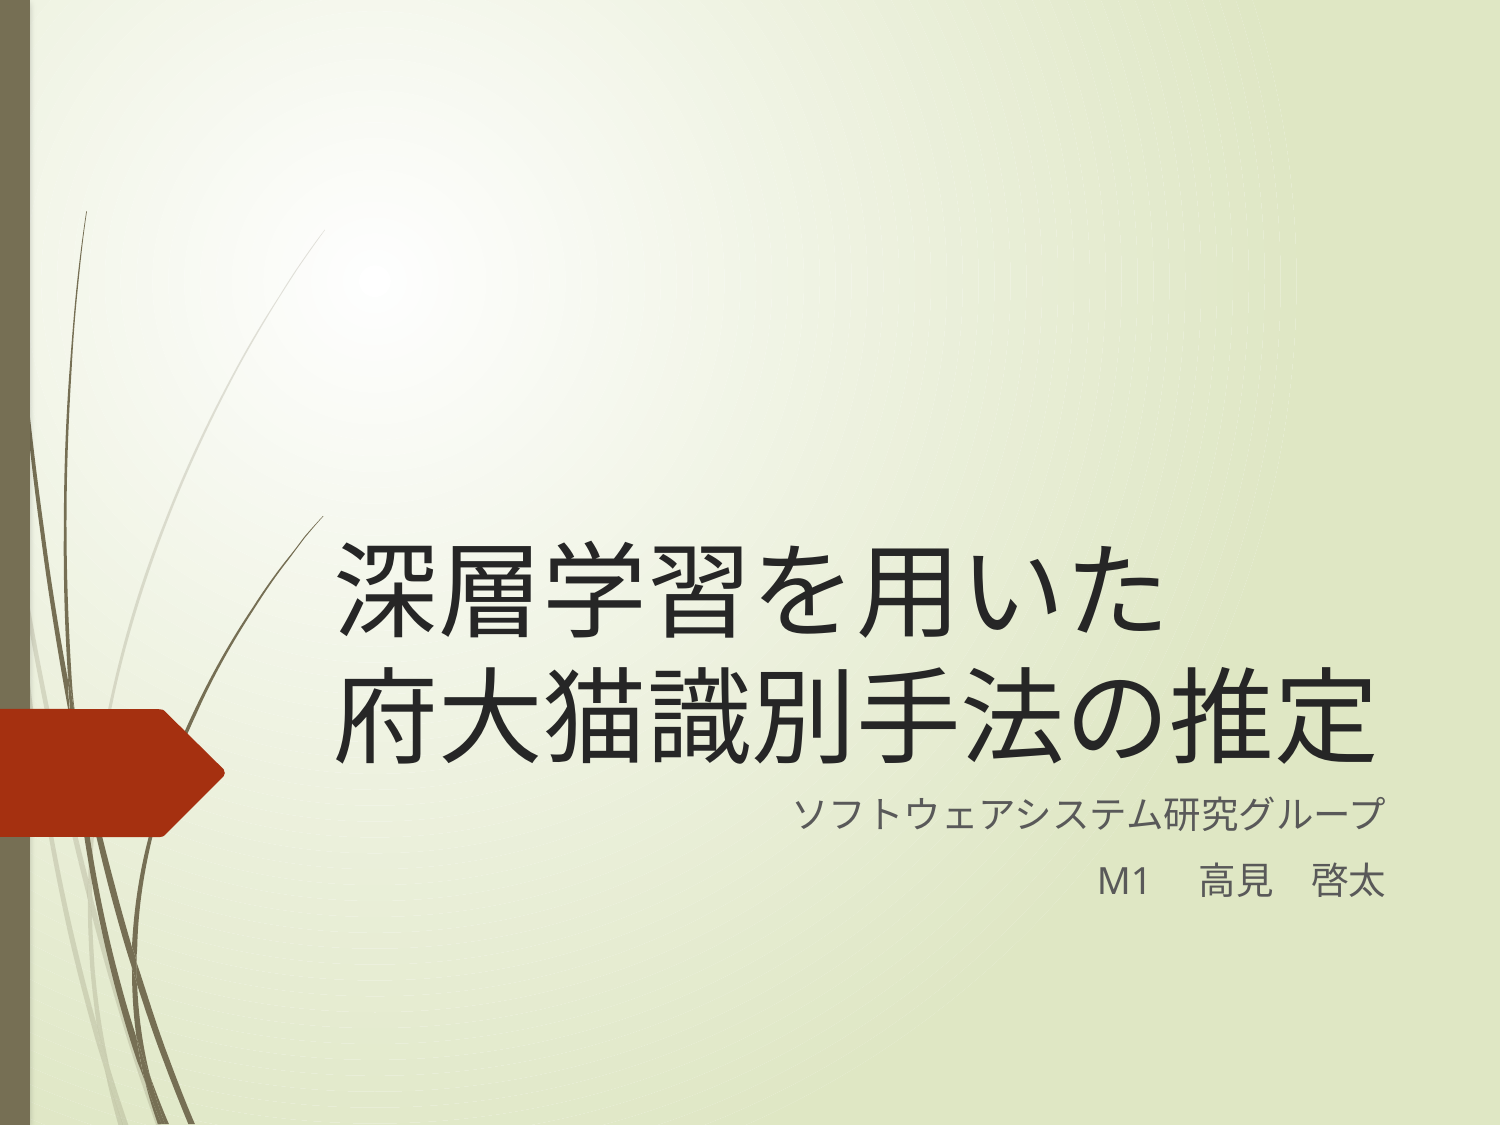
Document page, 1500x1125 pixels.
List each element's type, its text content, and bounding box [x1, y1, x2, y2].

title 深層学習を用いた 府大猫識別手法の推定 [318, 412, 1402, 783]
subtitle ソフトウェアシステム研究グループ M1 高見 啓太 [318, 783, 1402, 969]
